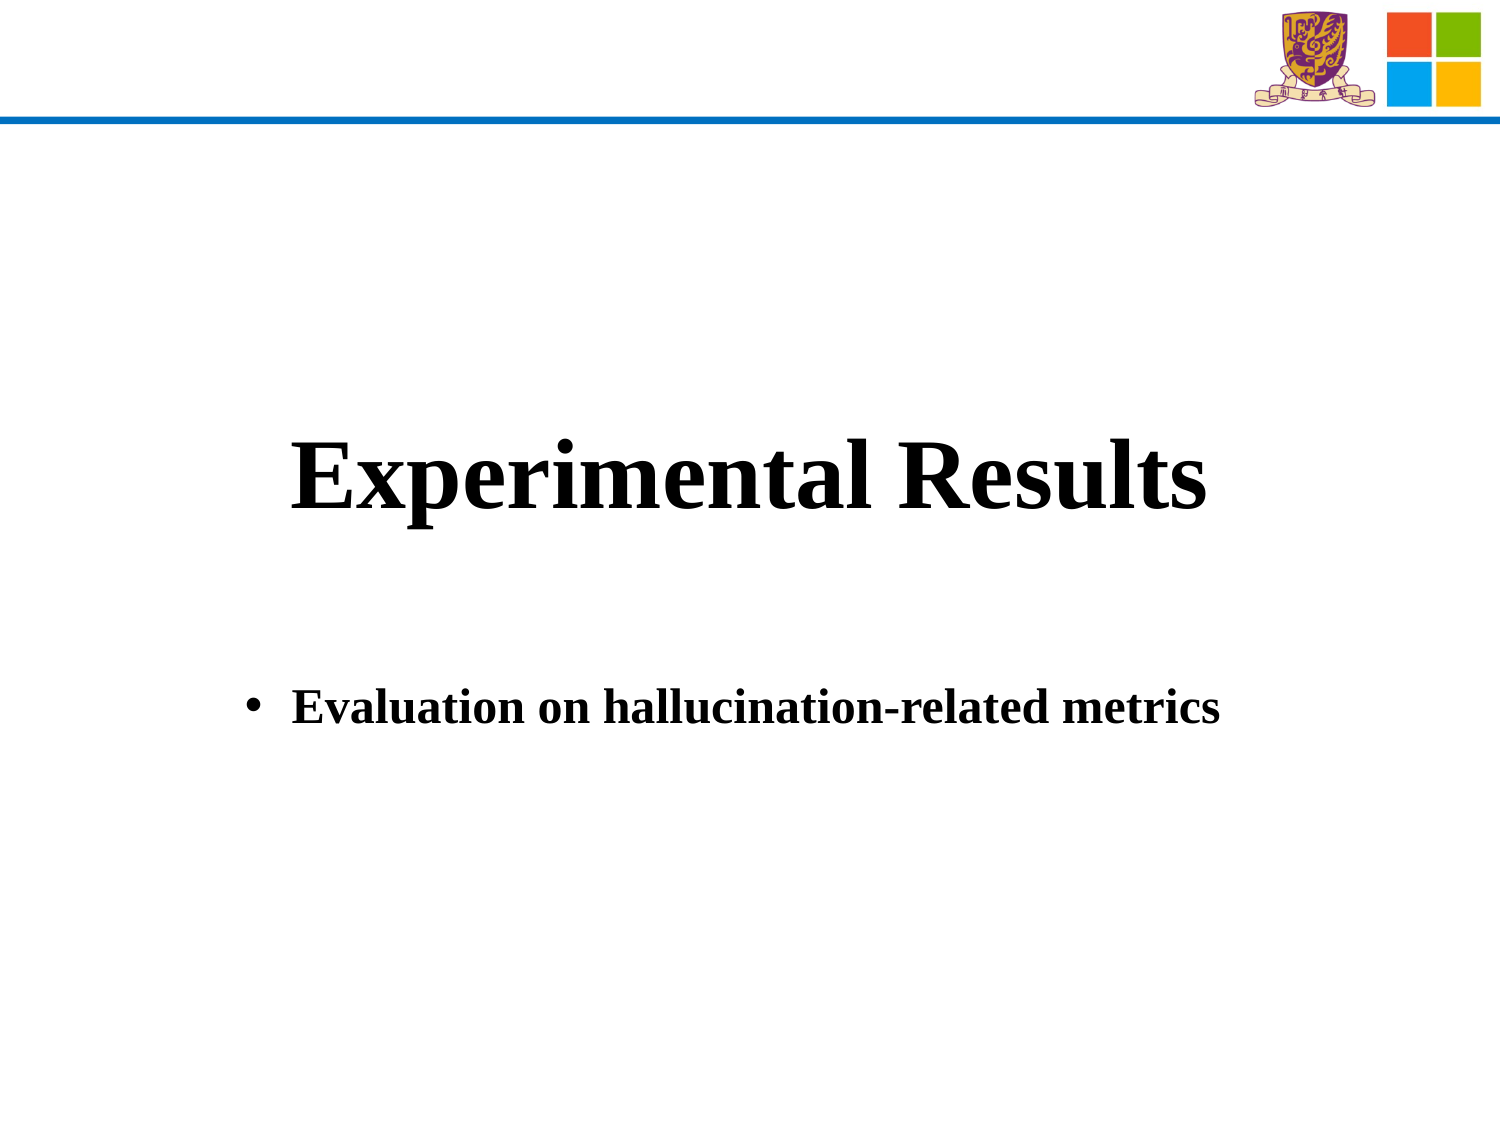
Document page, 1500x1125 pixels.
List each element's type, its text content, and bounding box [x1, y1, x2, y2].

text_box Evaluation on hallucination-related metrics [229, 666, 1270, 742]
list Experimental Results [103, 414, 1397, 586]
picture [1382, 0, 1489, 117]
text_box [0, 115, 1500, 126]
picture [1254, 6, 1378, 116]
